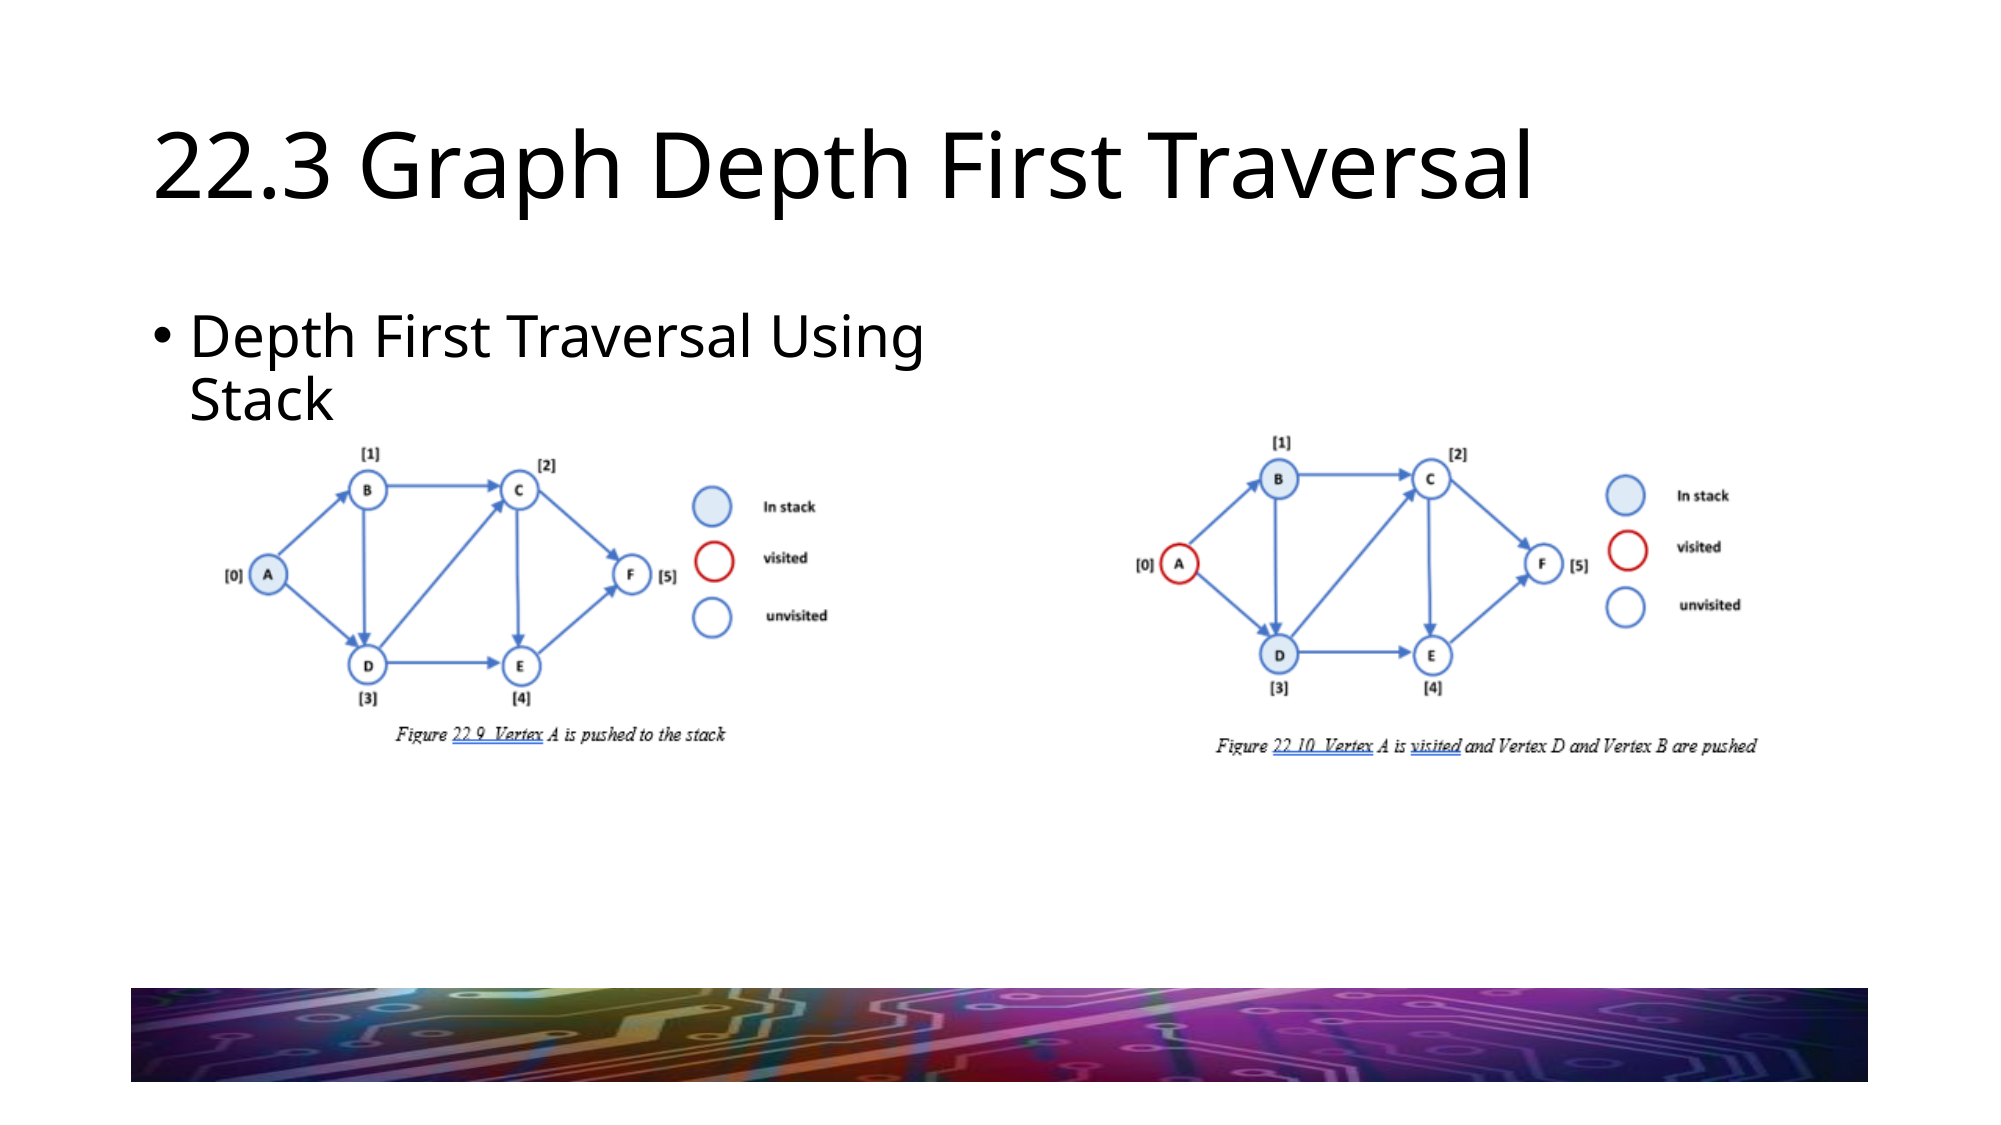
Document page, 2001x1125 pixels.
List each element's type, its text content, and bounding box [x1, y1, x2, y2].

title 22.3 Graph Depth First Traversal [137, 59, 1863, 278]
list Depth First Traversal Using Stack [137, 299, 1072, 893]
picture [1108, 431, 1793, 781]
picture [207, 431, 862, 761]
picture [131, 988, 1869, 1083]
